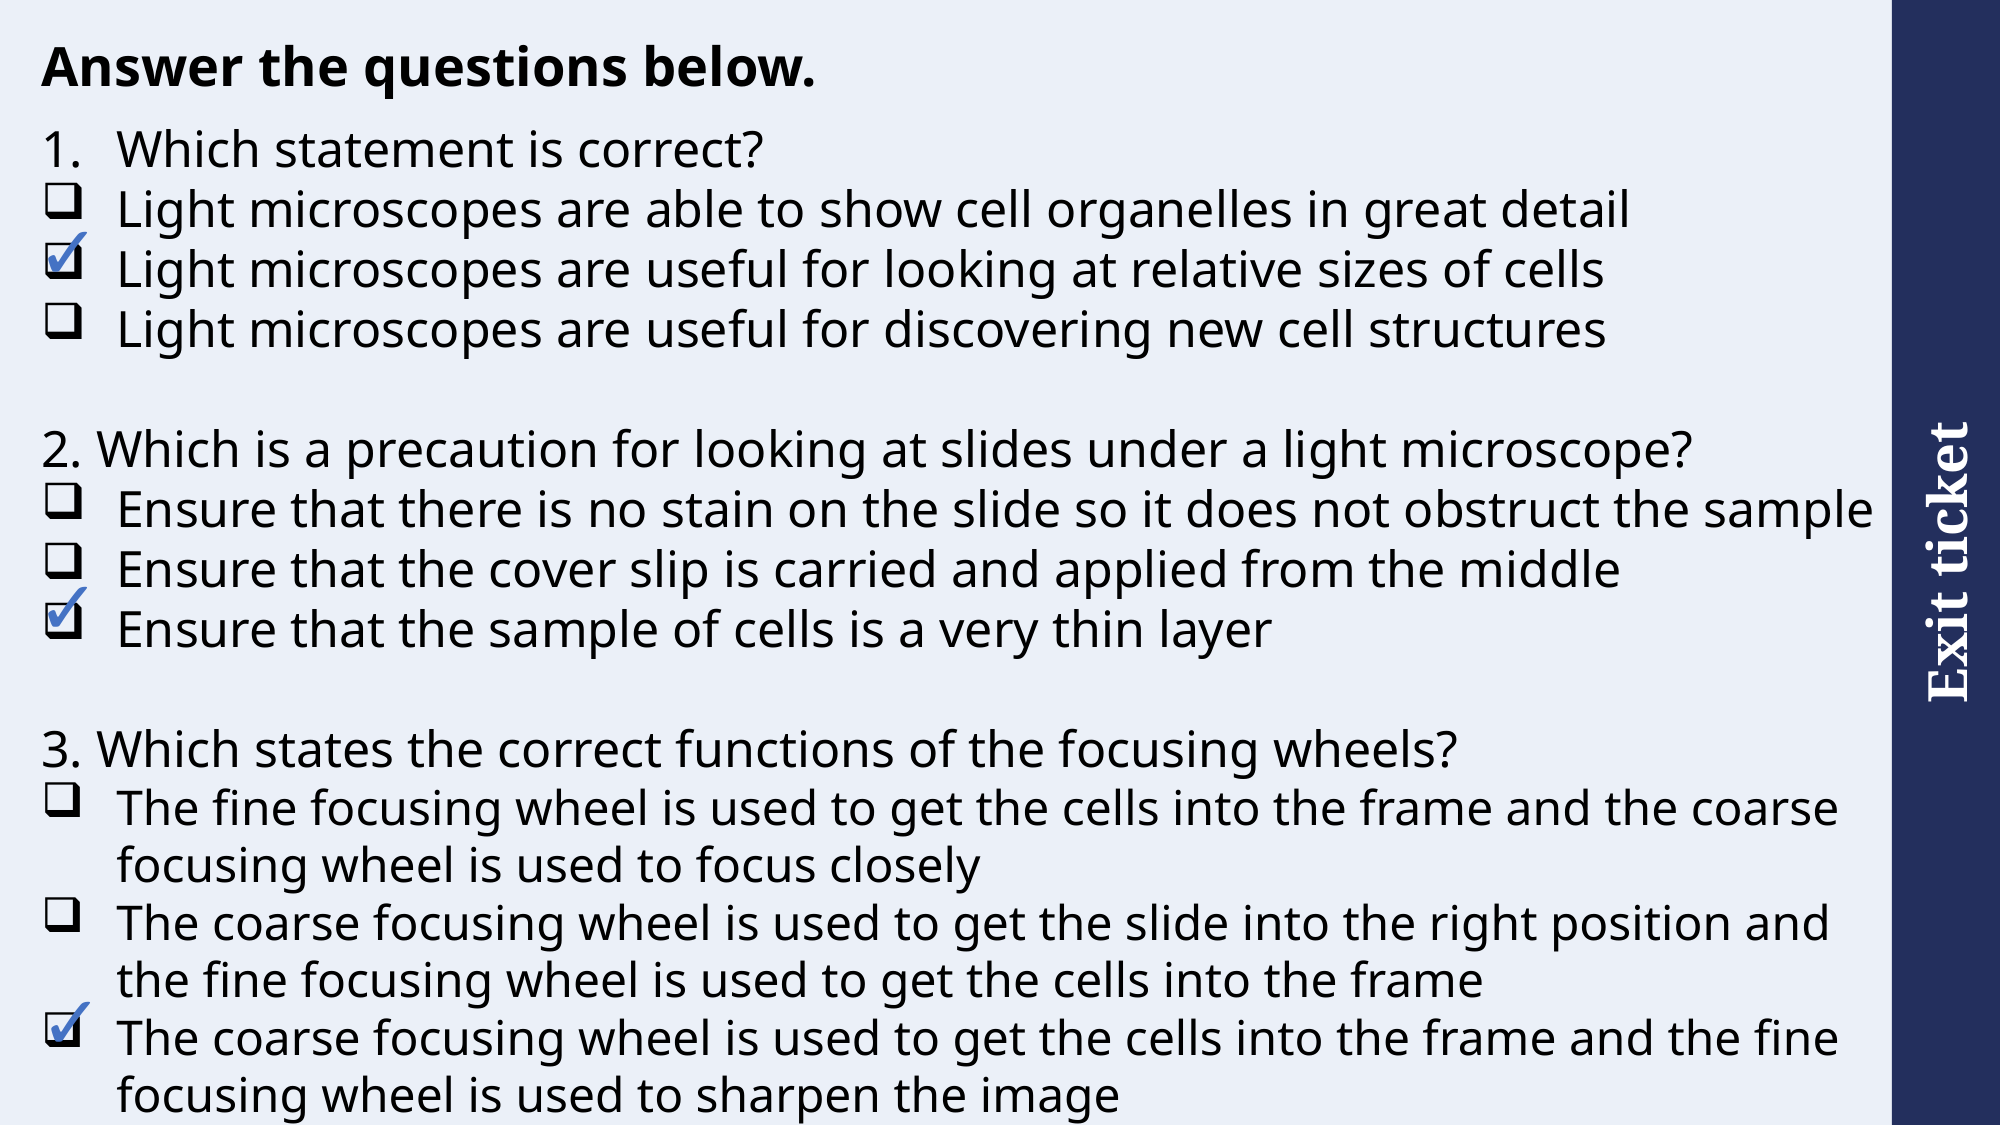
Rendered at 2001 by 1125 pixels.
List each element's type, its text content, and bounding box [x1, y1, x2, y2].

title Answer the questions below. [41, 0, 1784, 99]
text_box ✓ [25, 966, 94, 1072]
text_box ✓ [23, 197, 92, 303]
text_box ✓ [23, 552, 92, 658]
text_box Which statement is correct? Light microscopes are able to show cell organelles in great detail Light microscopes are useful for looking at relative sizes of cells Light microscopes are useful for discovering new cell structures 2. Which is a precaution for looking at slides under a light microscope? Ensure that there is no stain on the slide so it does not obstruct the sample Ensure that the cover slip is carried and applied from the middle Ensure that the sample of cells is a very thin layer 3. Which states the correct functions of the focusing wheels? The fine focusing wheel is used to get the cells into the frame and the coarse focusing wheel is used to focus closely The coarse focusing wheel is used to get the slide into the right position and the fine focusing wheel is used to get the cells into the frame The coarse focusing wheel is used to get the cells into the frame and the fine focusing wheel is used to sharpen the image [41, 117, 1897, 1125]
